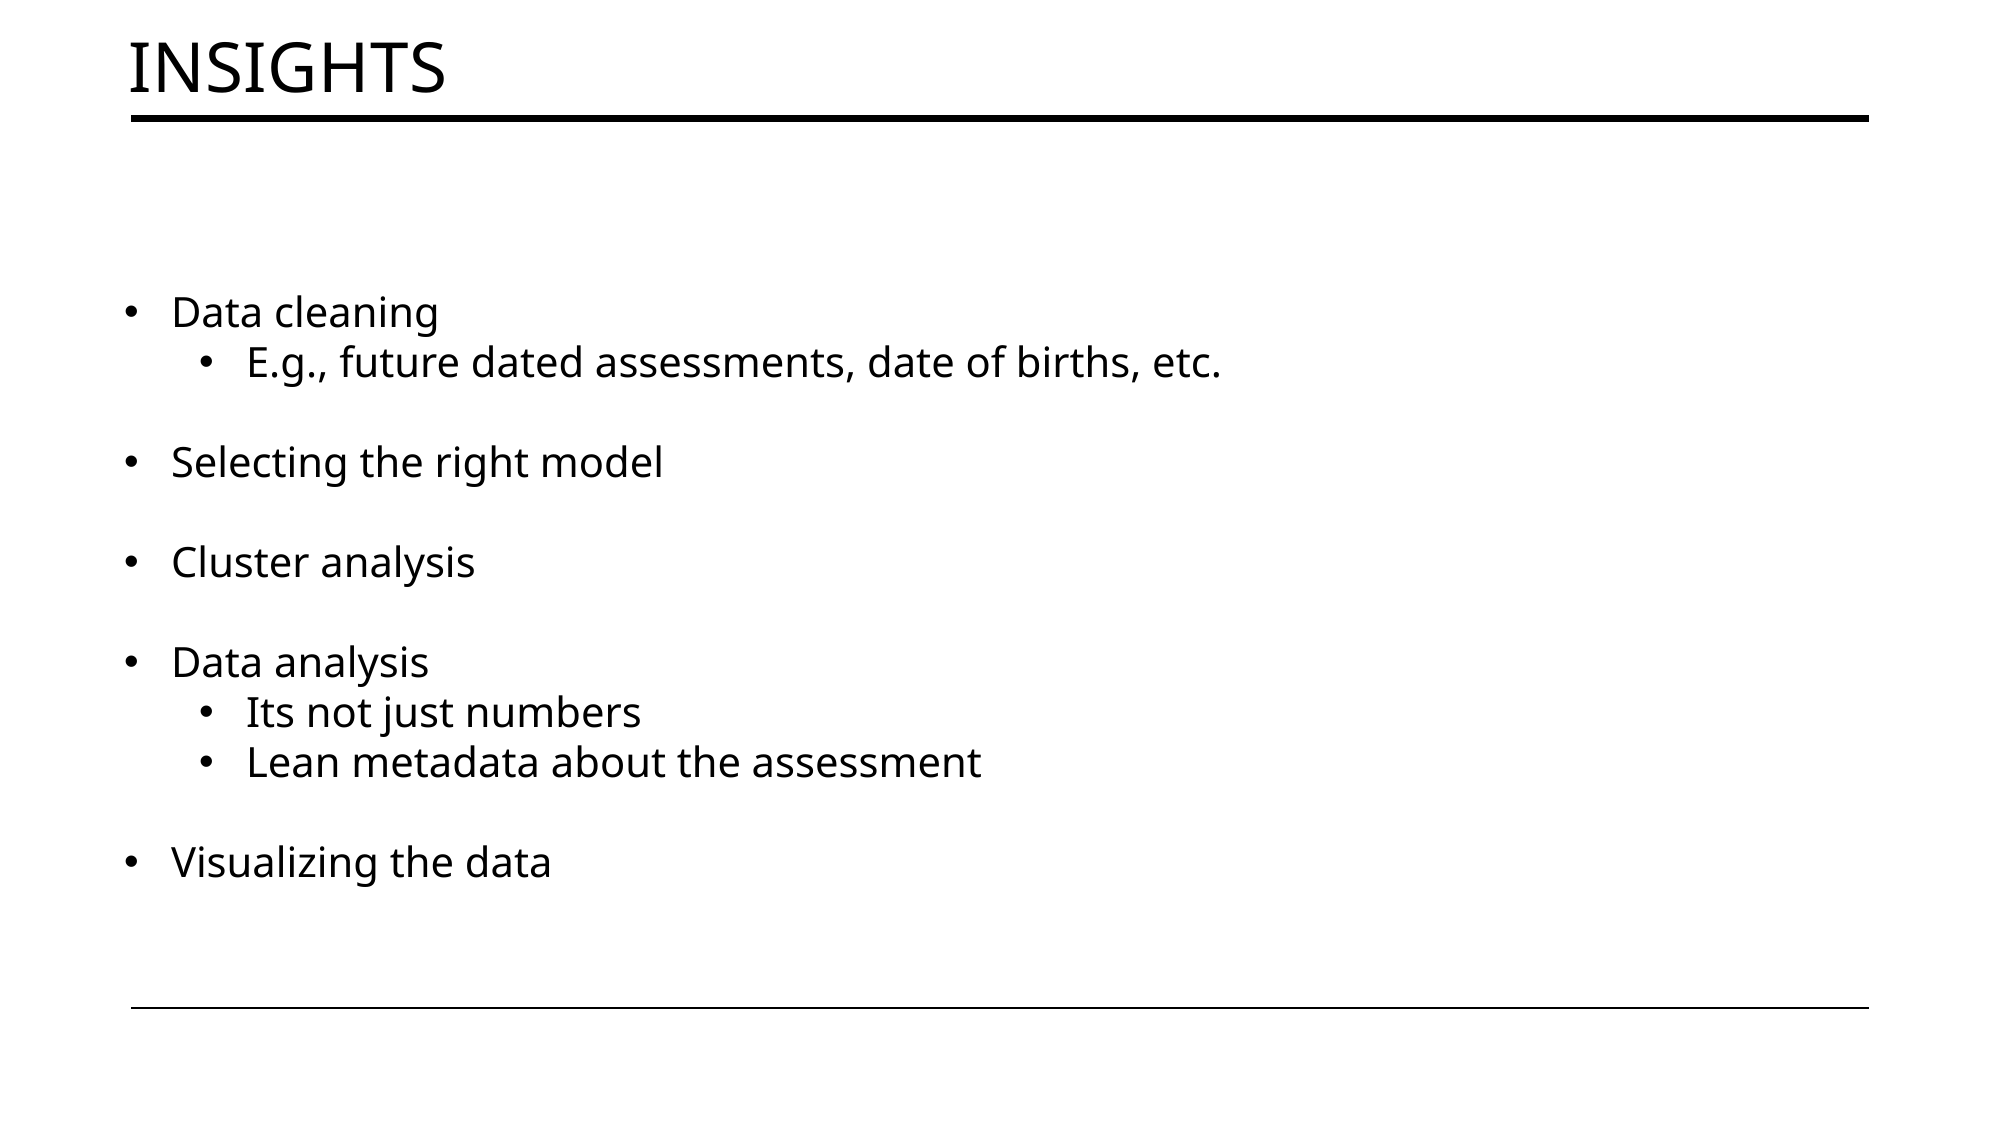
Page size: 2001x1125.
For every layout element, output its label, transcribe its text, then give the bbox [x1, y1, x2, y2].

text_box Data cleaning E.g., future dated assessments, date of births, etc. Selecting the right model Cluster analysis Data analysis Its not just numbers Lean metadata about the assessment Visualizing the data [109, 278, 1866, 894]
title Insights [113, 15, 1867, 115]
